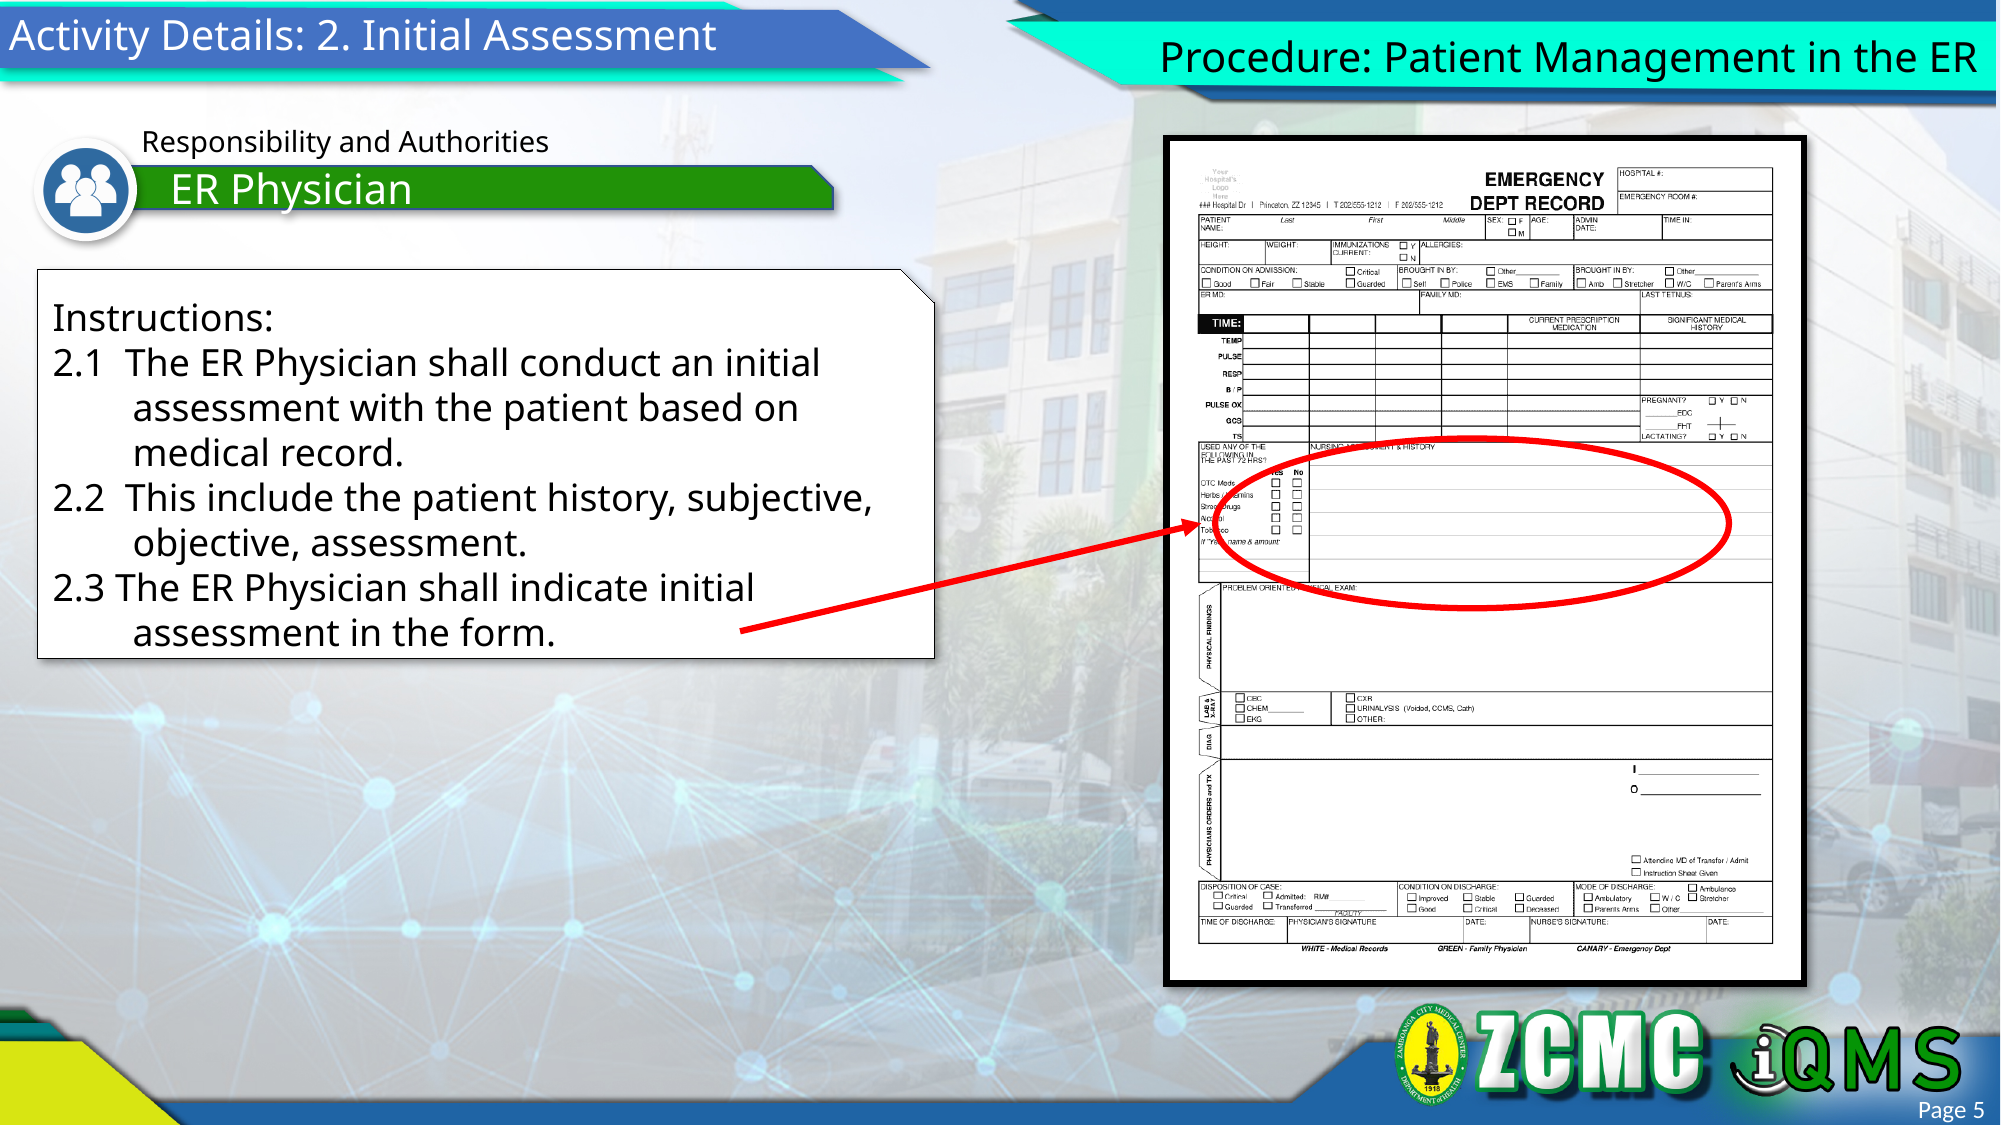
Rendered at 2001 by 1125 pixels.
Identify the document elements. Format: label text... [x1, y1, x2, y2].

picture [0, 0, 2001, 1125]
text_box [0, 60, 935, 69]
text_box Instructions: 2.1 The ER Physician shall conduct an initial assessment with the patient based on medical record. 2.2 This include the patient history, subjective, objective, assessment. 2.3 The ER Physician shall indicate initial assessment in the form. [37, 269, 935, 659]
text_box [33, 115, 833, 242]
text_box [0, 76, 906, 83]
text_box Activity Details: 2. Initial Assessment [0, 1, 921, 67]
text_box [740, 523, 1202, 632]
